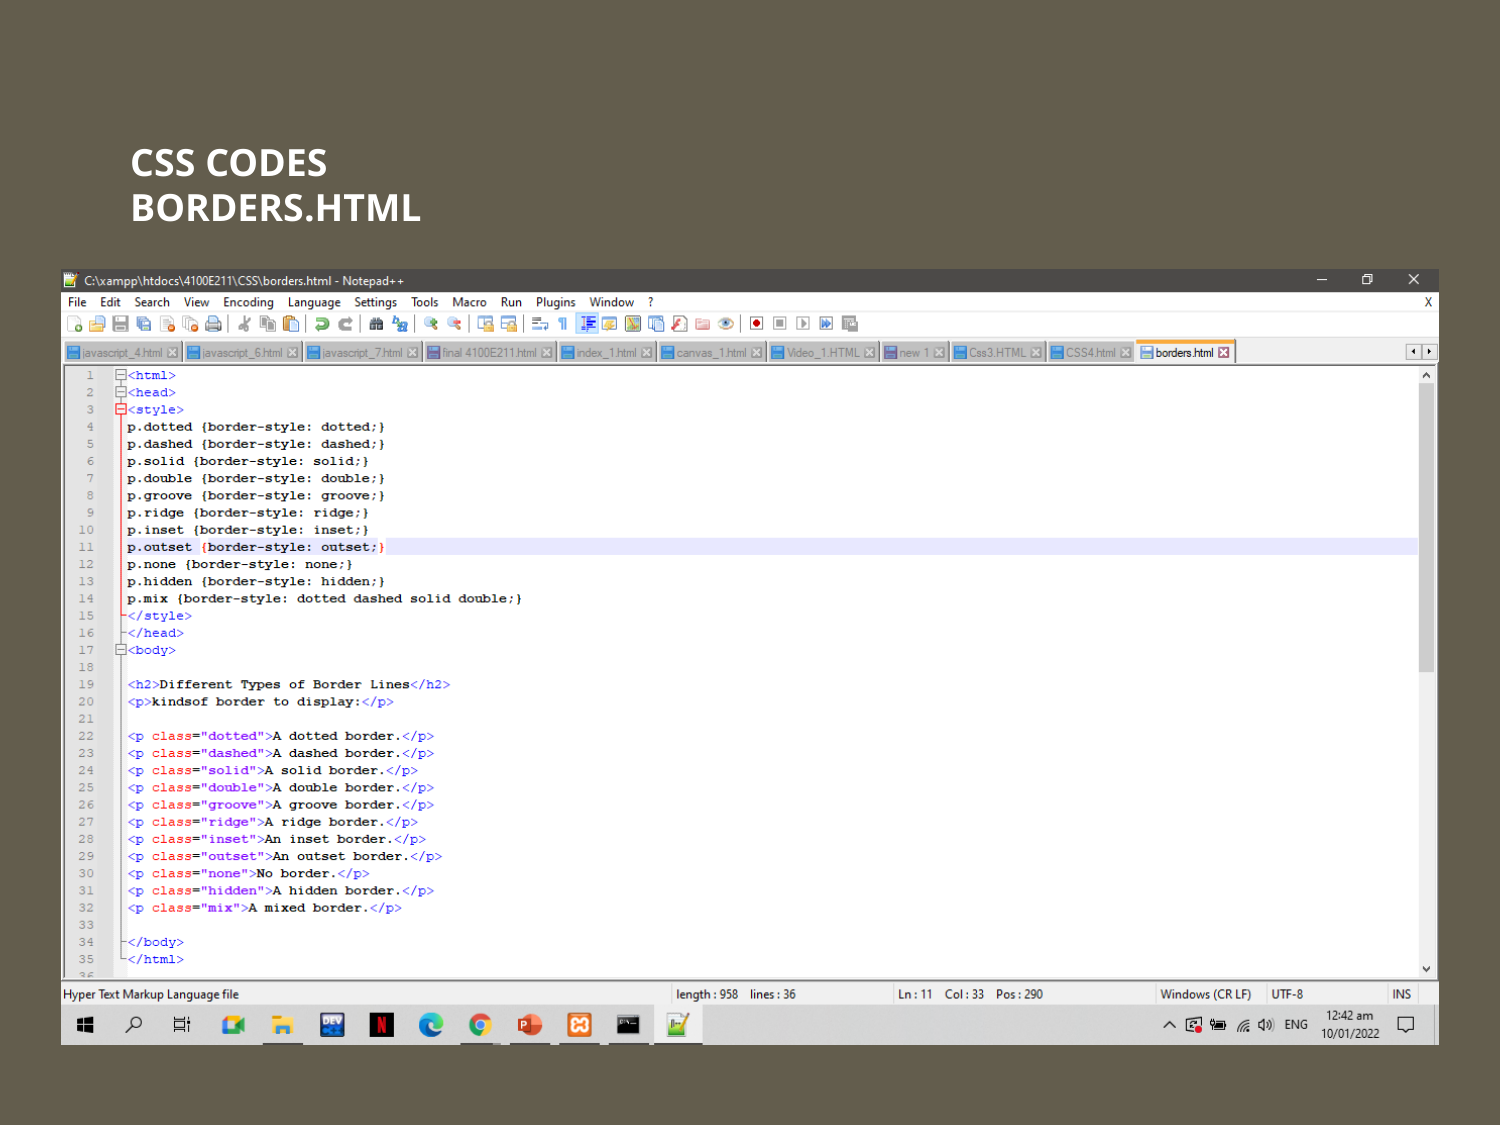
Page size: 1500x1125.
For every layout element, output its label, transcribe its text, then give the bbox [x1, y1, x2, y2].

text_box CSS CODES BORDERS.HTML [115, 131, 483, 237]
picture [61, 269, 1439, 1045]
